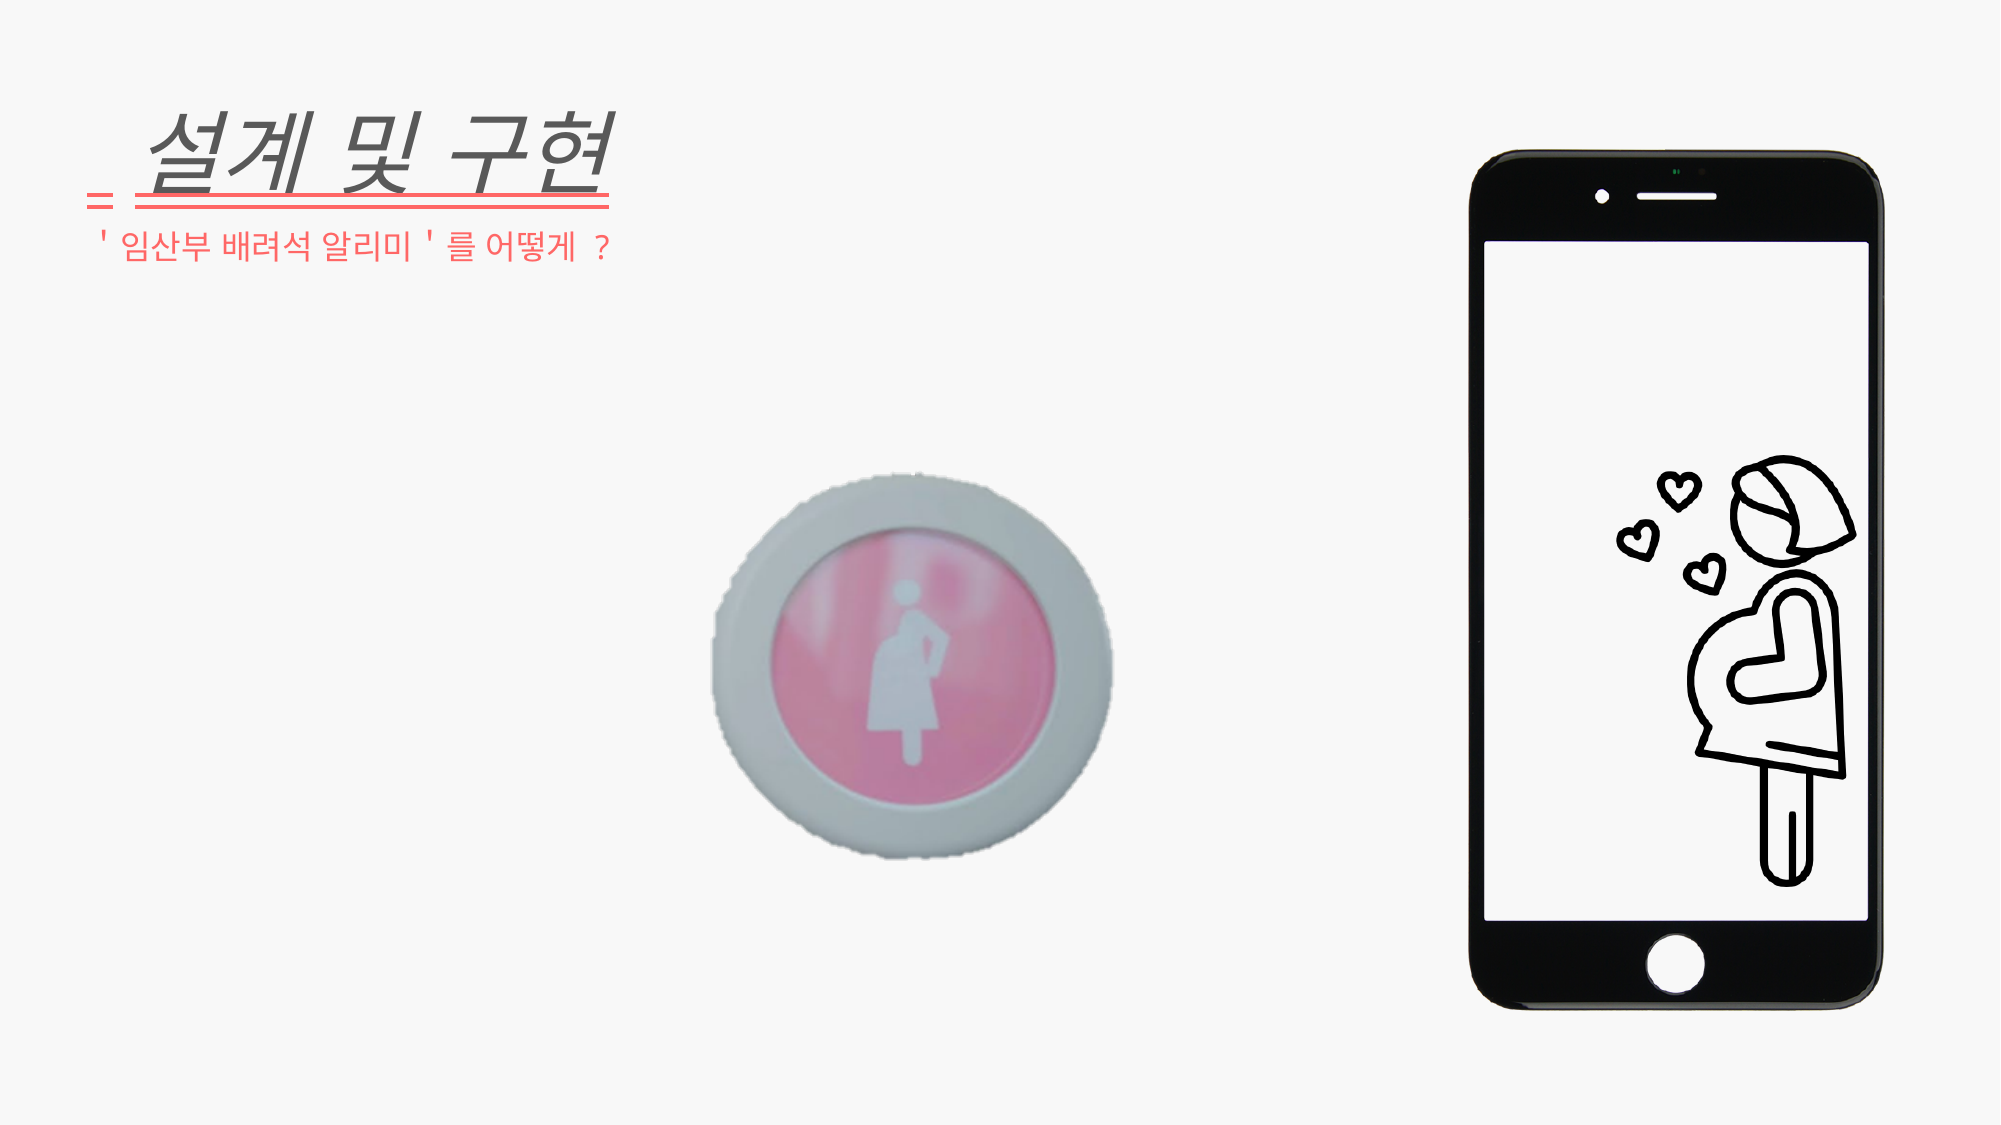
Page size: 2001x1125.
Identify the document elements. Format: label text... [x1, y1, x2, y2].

picture [1419, 62, 1952, 1097]
text_box 설계 및 구현 ＇임산부 배려석 알리미＇를 어떻게 ? [72, 33, 1070, 274]
picture [686, 442, 1138, 888]
